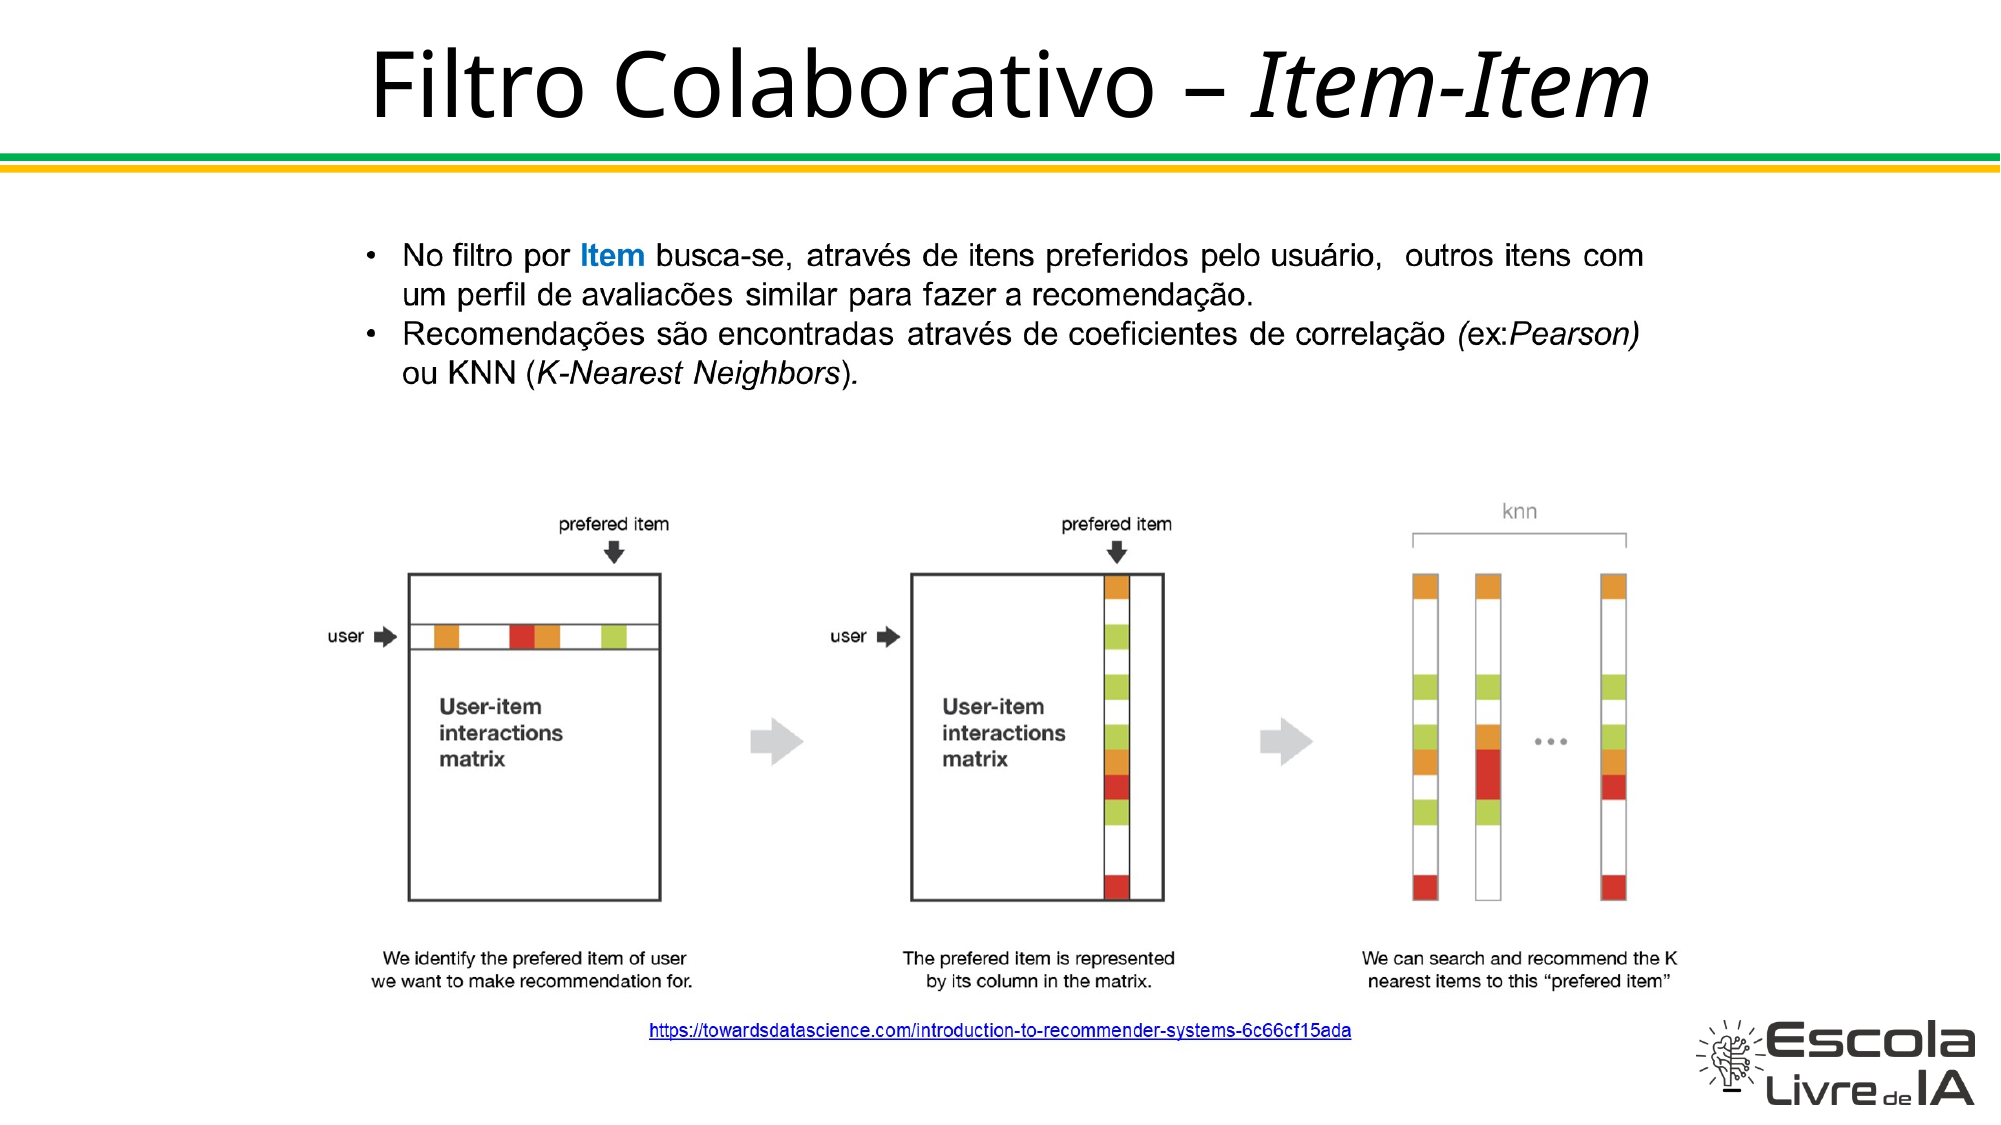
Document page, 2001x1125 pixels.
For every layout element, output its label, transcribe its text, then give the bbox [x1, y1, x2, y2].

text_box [0, 153, 2000, 173]
picture [304, 190, 1975, 1105]
text_box Filtro Colaborativo – Item-Item [48, 30, 1975, 142]
